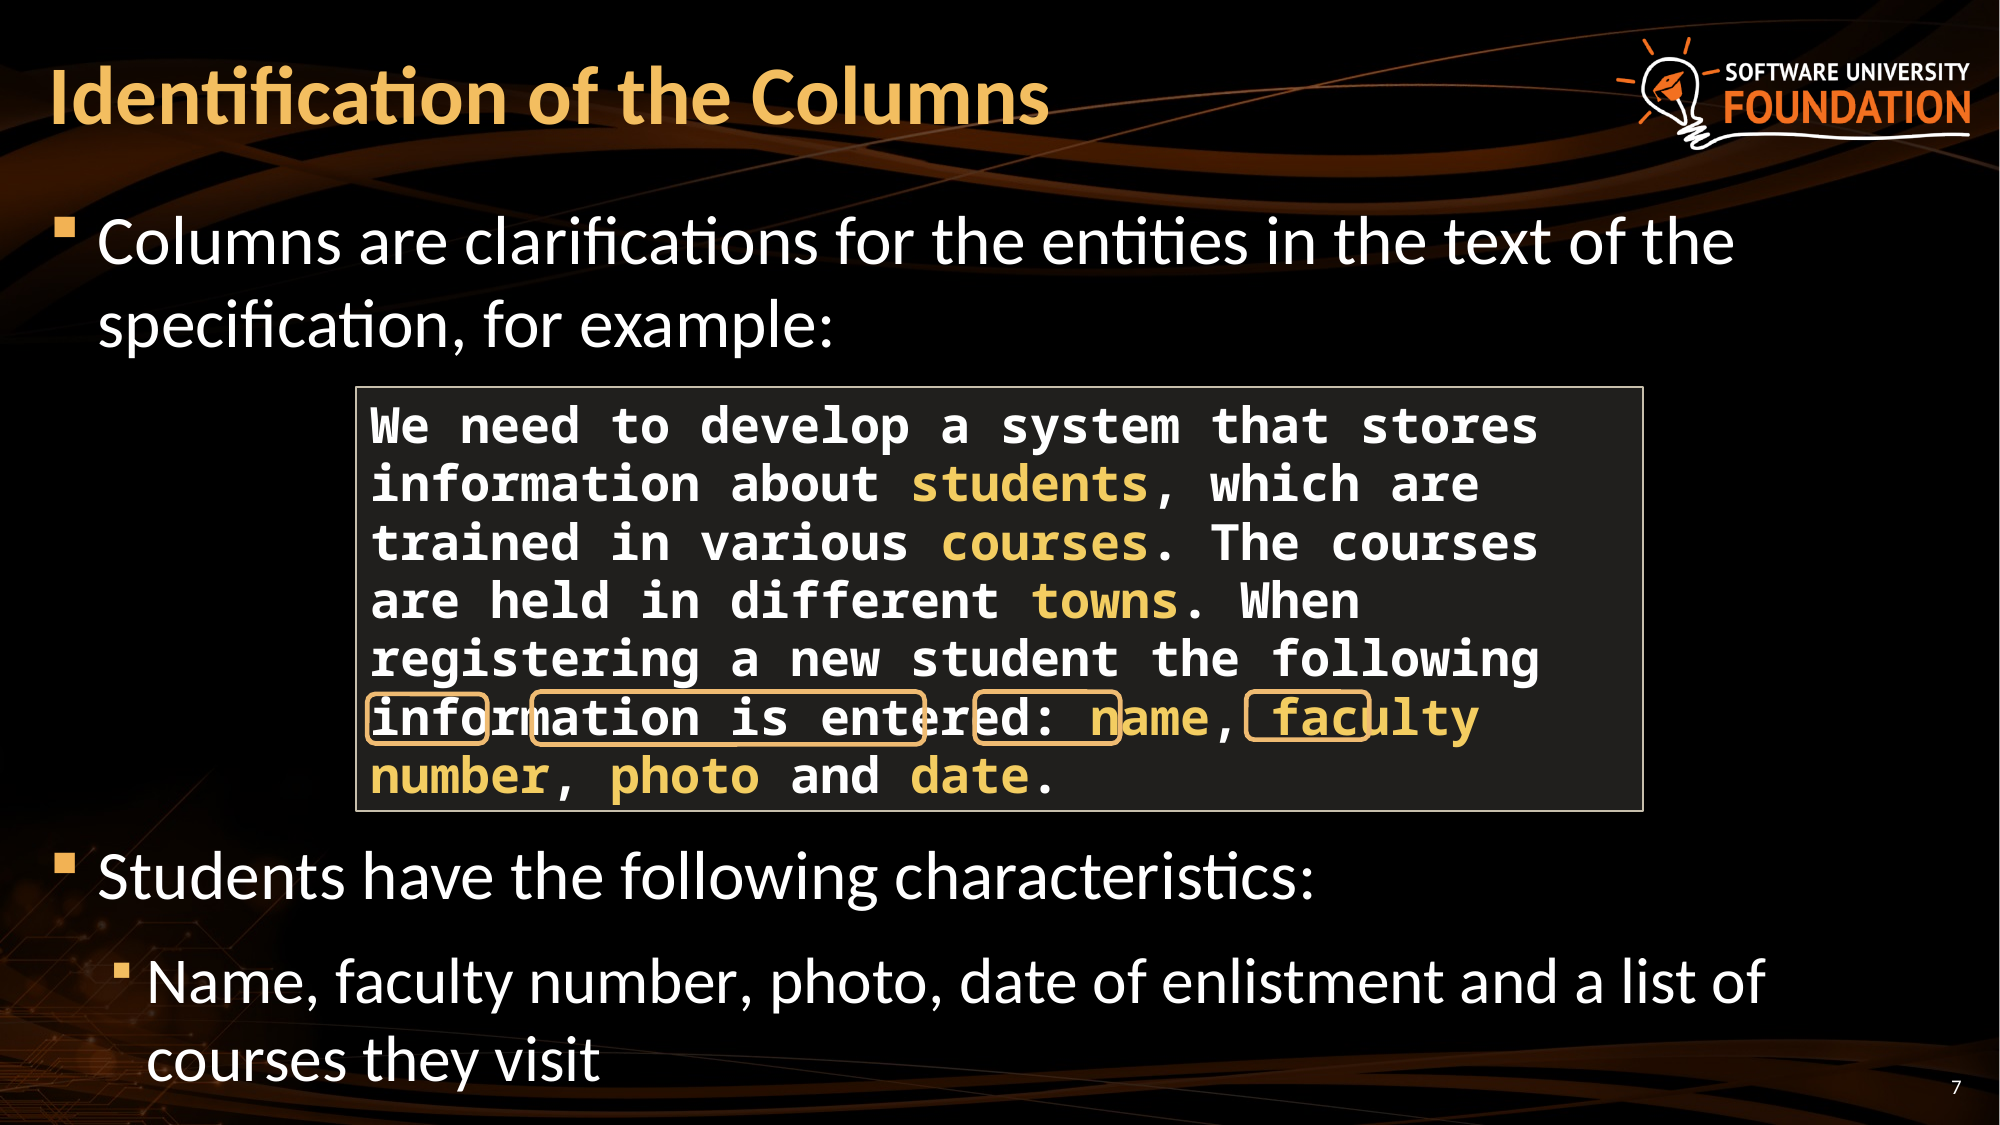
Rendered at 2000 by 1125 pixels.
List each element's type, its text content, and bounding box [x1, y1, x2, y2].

list Columns are clarifications for the entities in the text of the specification, for example: Students have the following characteristics: Name, faculty number, photo, date of enlistment and a list of courses they visit [31, 188, 1968, 1103]
text_box [1245, 690, 1371, 741]
text_box [366, 692, 489, 745]
picture [0, 0, 2000, 1125]
text_box We need to develop a system that stores information about students, which are trained in various courses. The courses are held in different towns. When registering a new student the following information is entered: name, faculty number, photo and date. [355, 387, 1644, 811]
text_box [530, 690, 926, 746]
text_box [973, 690, 1122, 745]
title Identification of the Columns [30, 6, 1602, 189]
